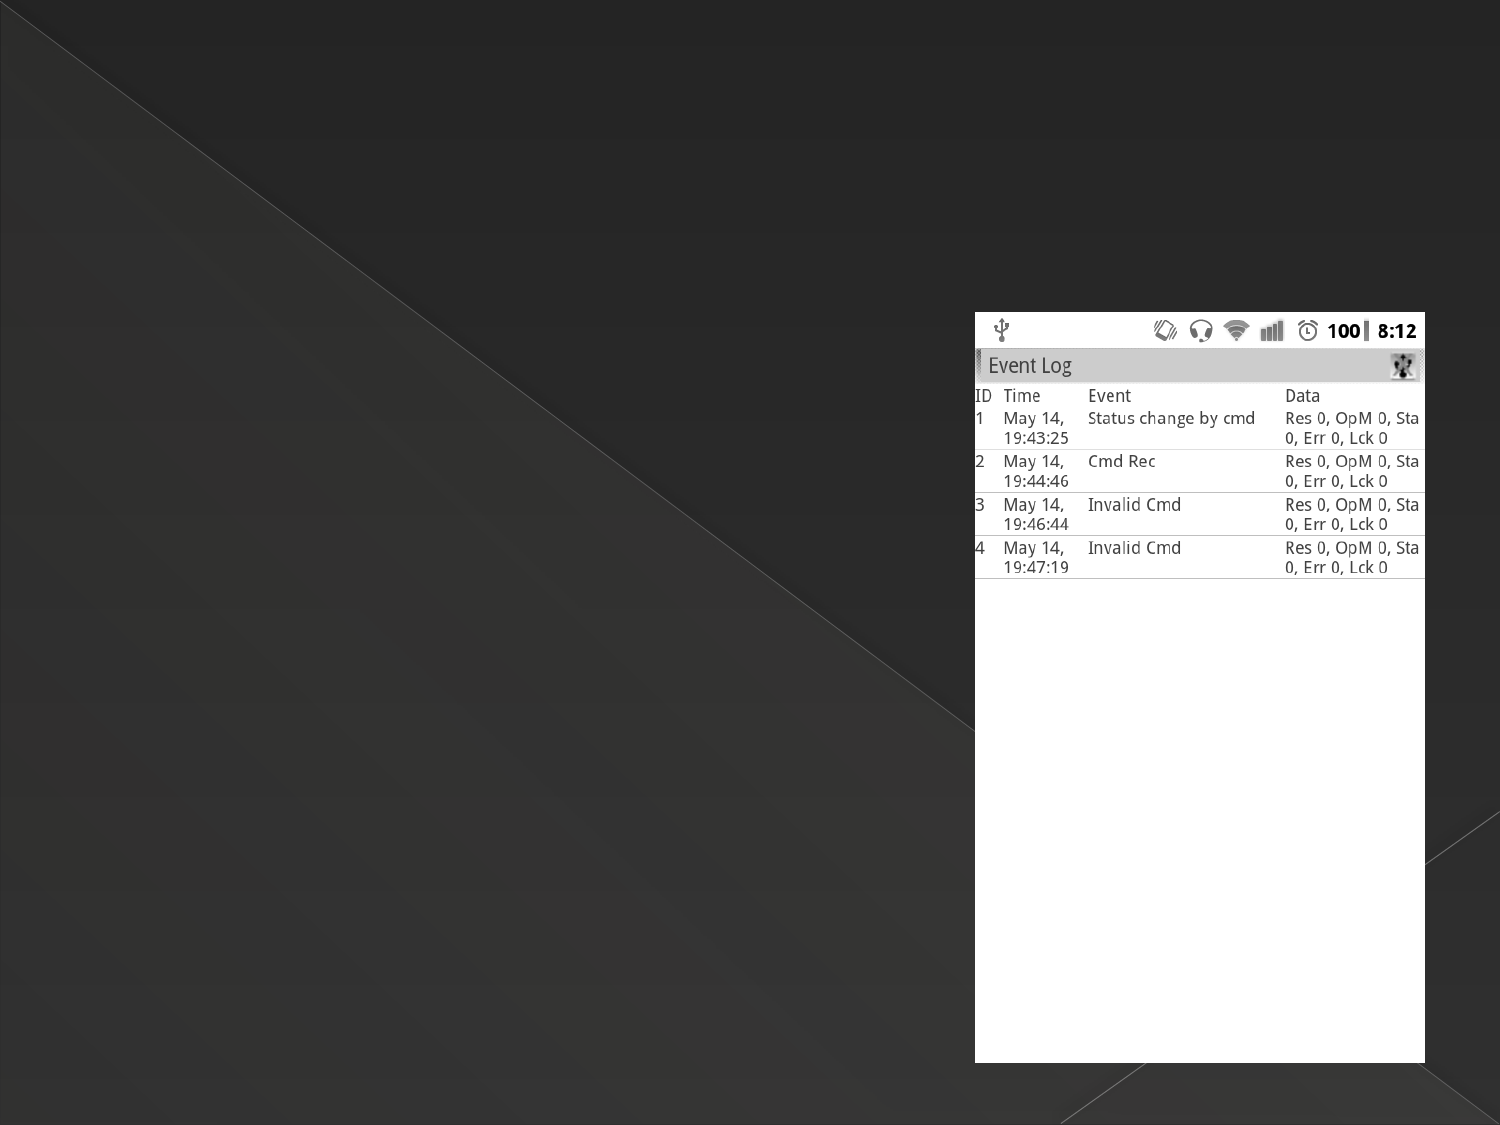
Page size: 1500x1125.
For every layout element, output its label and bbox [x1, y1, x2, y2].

picture [974, 312, 1426, 1063]
